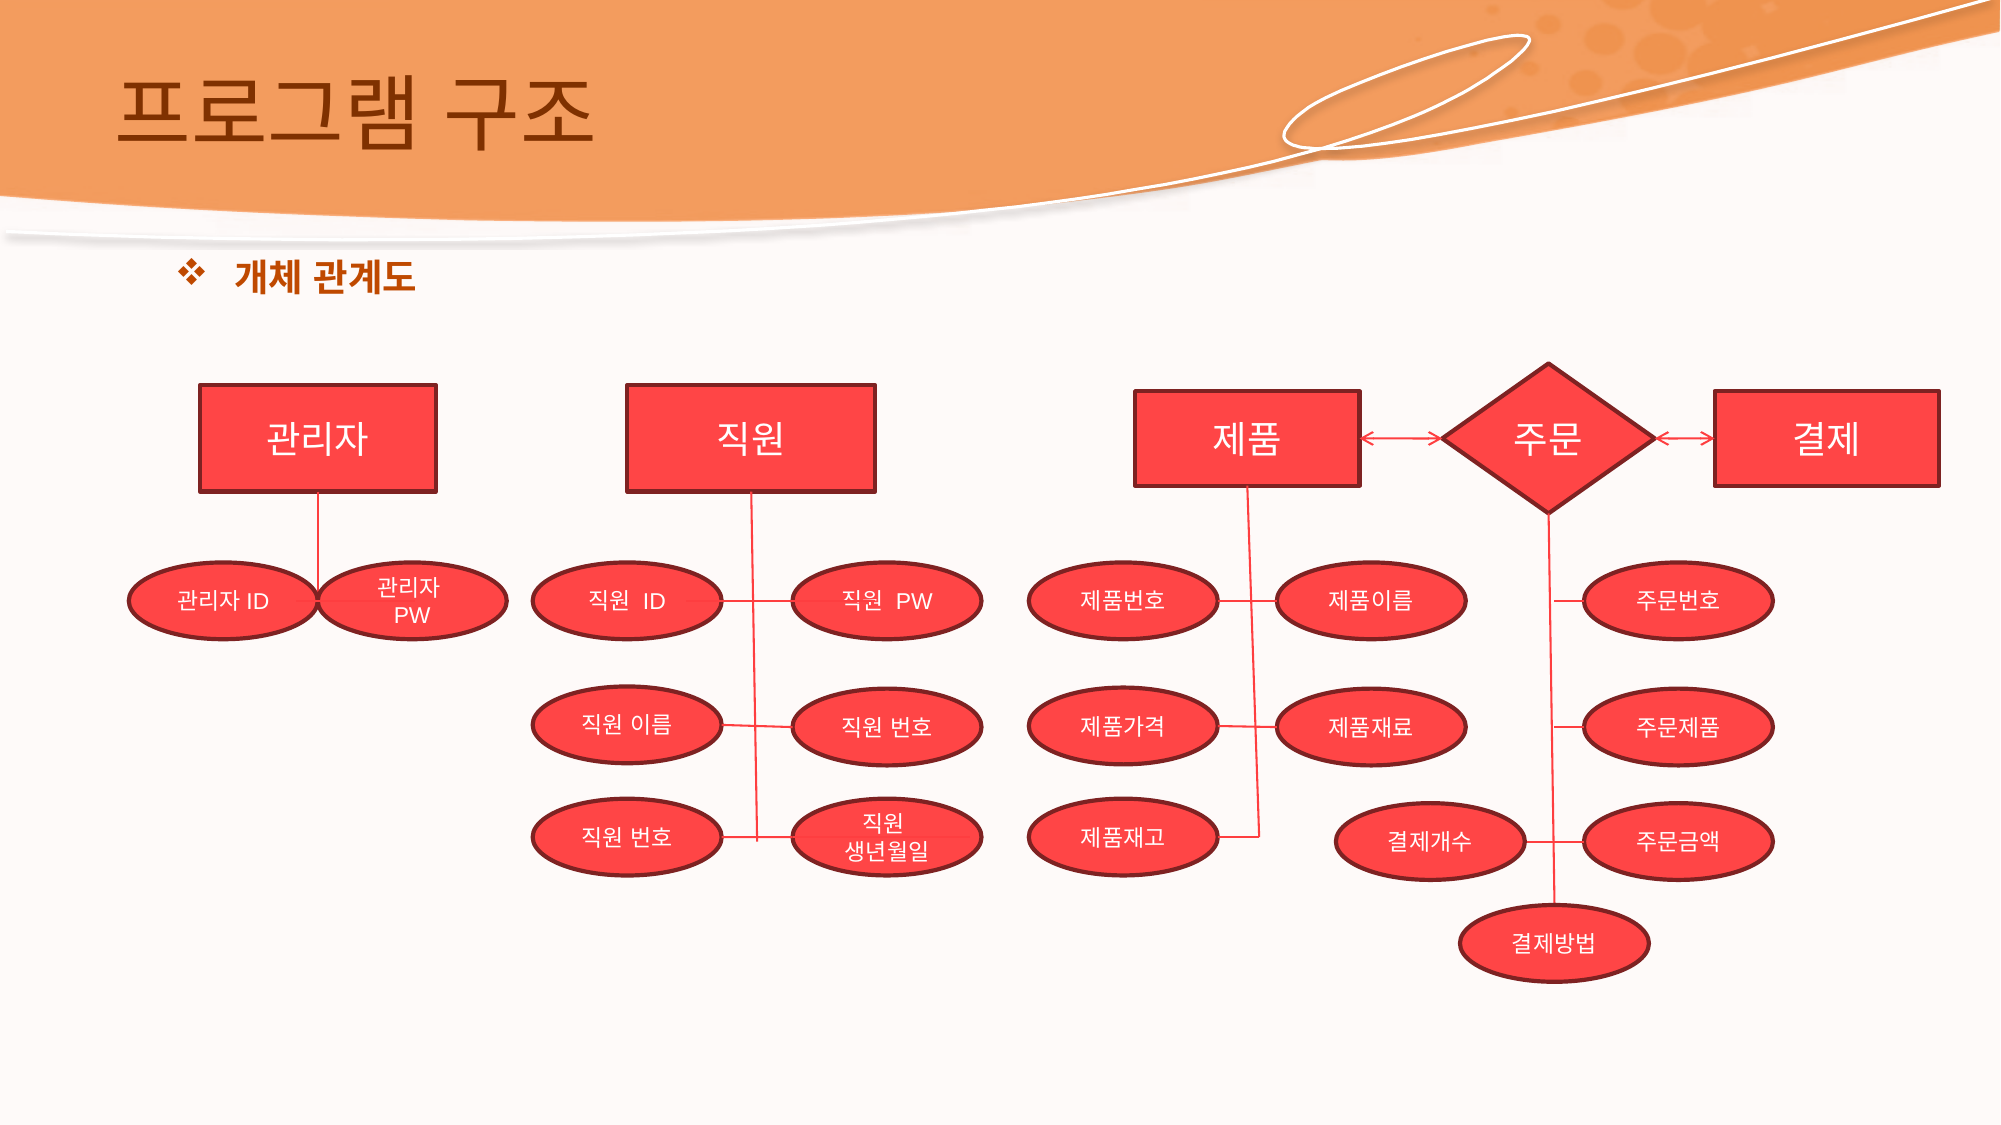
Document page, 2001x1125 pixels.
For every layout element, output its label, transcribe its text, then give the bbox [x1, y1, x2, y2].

text_box 직원 PW [790, 560, 984, 642]
title 프로그램 구조 [99, 45, 1975, 179]
text_box 직원 생년월일 [790, 796, 984, 878]
text_box 관리자PW [315, 560, 509, 642]
text_box 제품이름 [1274, 560, 1468, 642]
text_box 주문제품 [1582, 686, 1776, 768]
text_box 제품재료 [1275, 686, 1468, 768]
text_box 제품재고 [1026, 796, 1220, 878]
text_box 직원 ID [530, 560, 724, 642]
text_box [1077, 654, 1430, 668]
list 개체 관계도 [100, 246, 1903, 1016]
text_box 결제 [1713, 389, 1941, 488]
text_box 주문번호 [1581, 560, 1776, 642]
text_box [578, 663, 930, 670]
text_box 직원 번호 [790, 686, 984, 768]
text_box 제품가격 [1026, 685, 1220, 767]
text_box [721, 724, 793, 728]
text_box 제품번호 [1026, 560, 1220, 642]
text_box 결제방법 [1457, 902, 1652, 984]
text_box 관리자ID [126, 560, 318, 642]
text_box 직원 [625, 383, 877, 494]
text_box 제품 [1133, 389, 1362, 488]
text_box 직원 번호 [530, 796, 724, 878]
text_box 결제개수 [1333, 801, 1527, 883]
text_box 직원 이름 [530, 684, 724, 766]
text_box 관리자 [198, 383, 438, 494]
text_box 주문금액 [1581, 801, 1776, 883]
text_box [1355, 705, 1748, 713]
text_box 주문 [1440, 361, 1657, 515]
